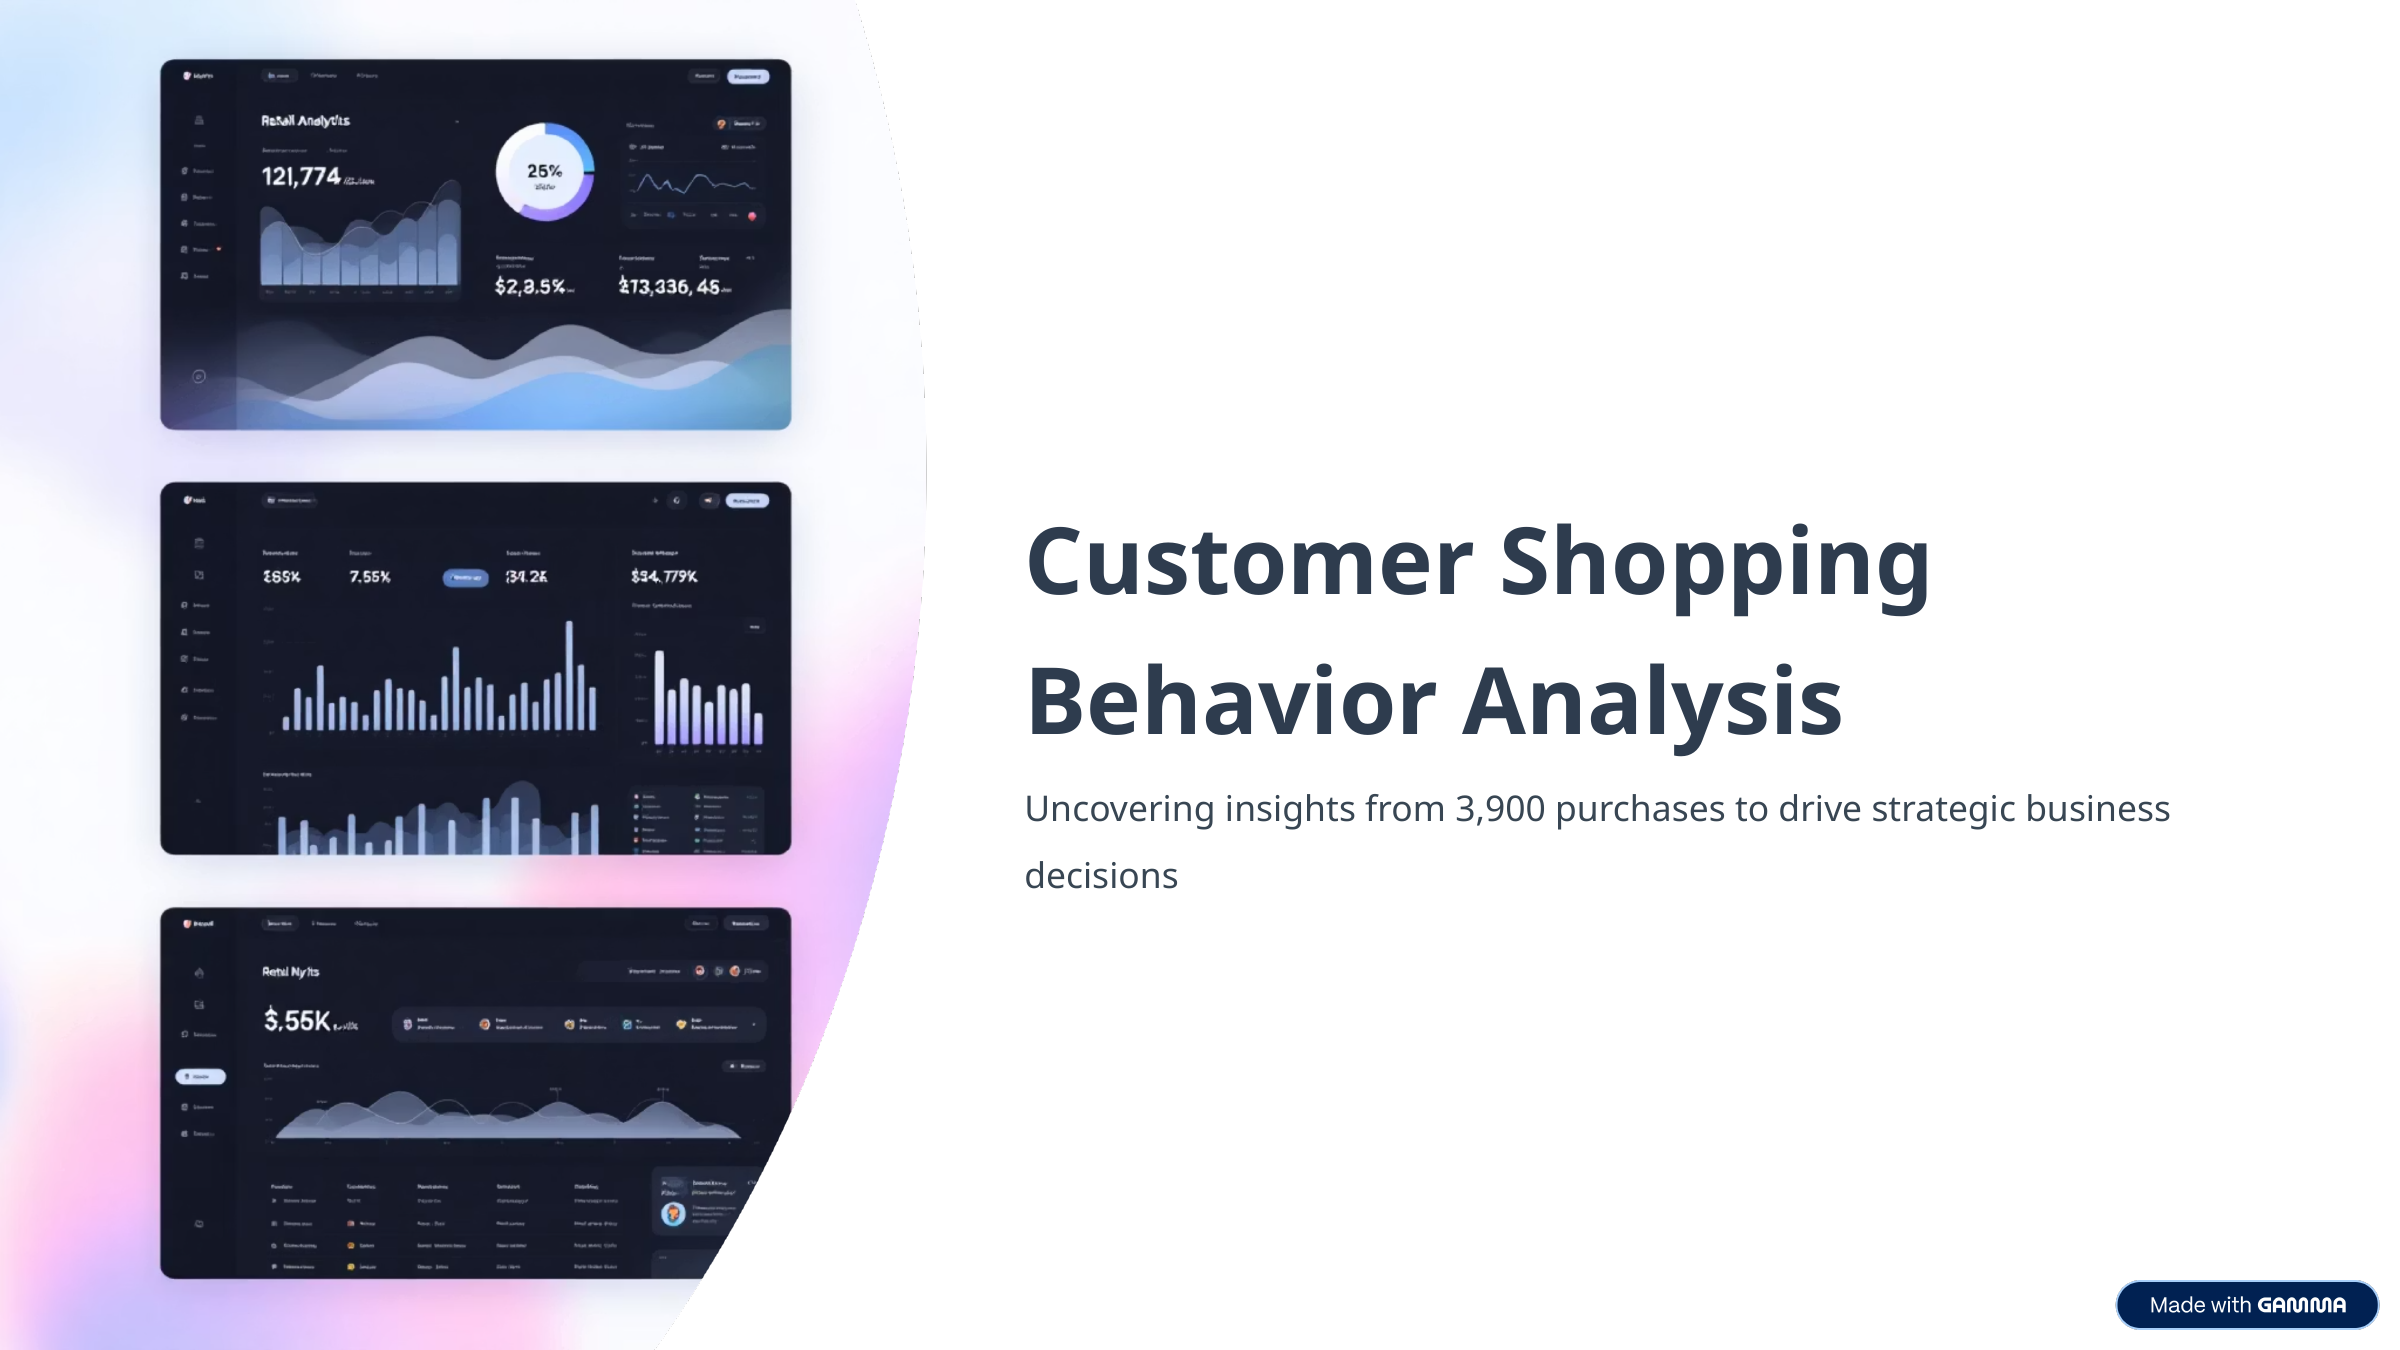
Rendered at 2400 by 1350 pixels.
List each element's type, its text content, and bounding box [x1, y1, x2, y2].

text_box Uncovering insights from 3,900 purchases to drive strategic business decisions [1024, 761, 2276, 876]
text_box Customer Shopping Behavior Analysis [1024, 474, 2276, 709]
picture [2106, 1271, 2389, 1339]
picture [0, 0, 946, 1350]
